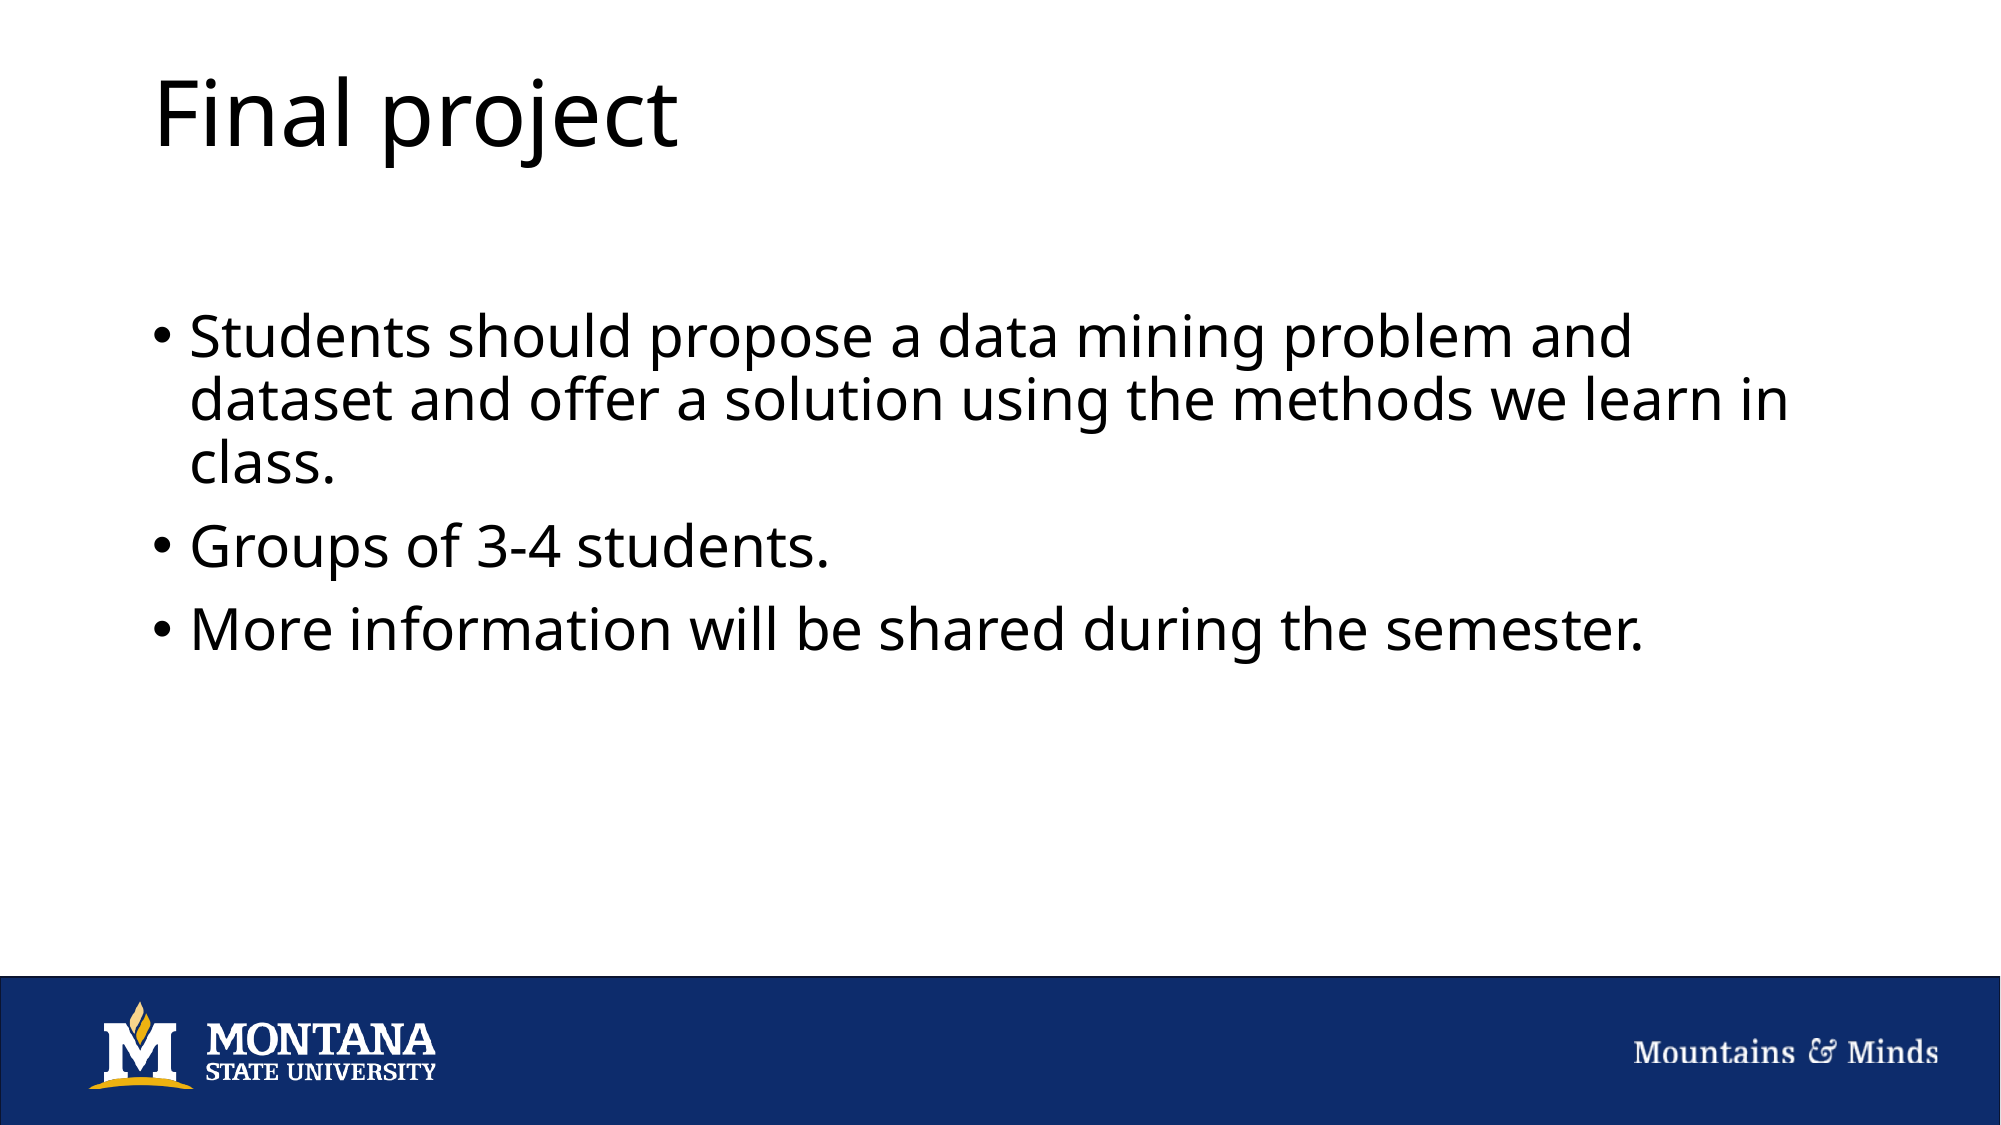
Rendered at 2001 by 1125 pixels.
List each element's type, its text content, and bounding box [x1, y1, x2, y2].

list Students should propose a data mining problem and dataset and offer a solution using the methods we learn in class. Groups of 3-4 students. More information will be shared during the semester. [137, 299, 1863, 1014]
title Final project [137, 59, 1863, 278]
